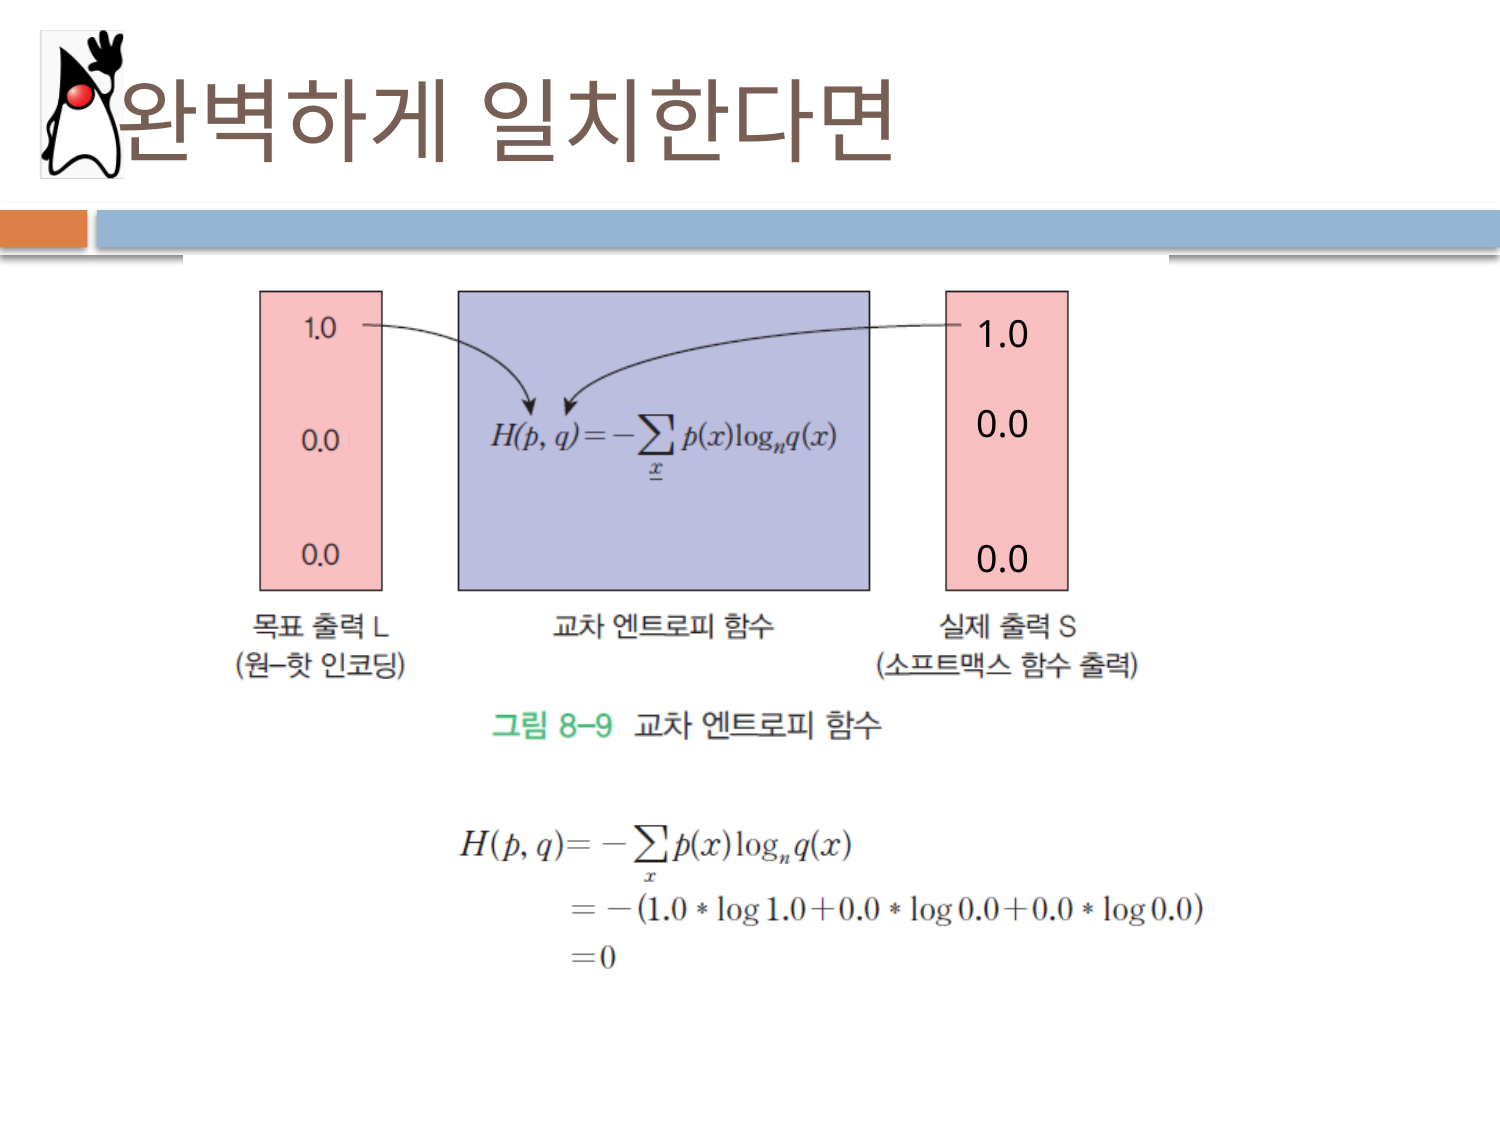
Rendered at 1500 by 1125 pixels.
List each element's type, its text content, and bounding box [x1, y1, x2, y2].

picture [39, 30, 124, 179]
picture [182, 255, 1170, 751]
title 완벽하게 일치한다면 [100, 37, 1438, 200]
picture [430, 806, 1223, 981]
